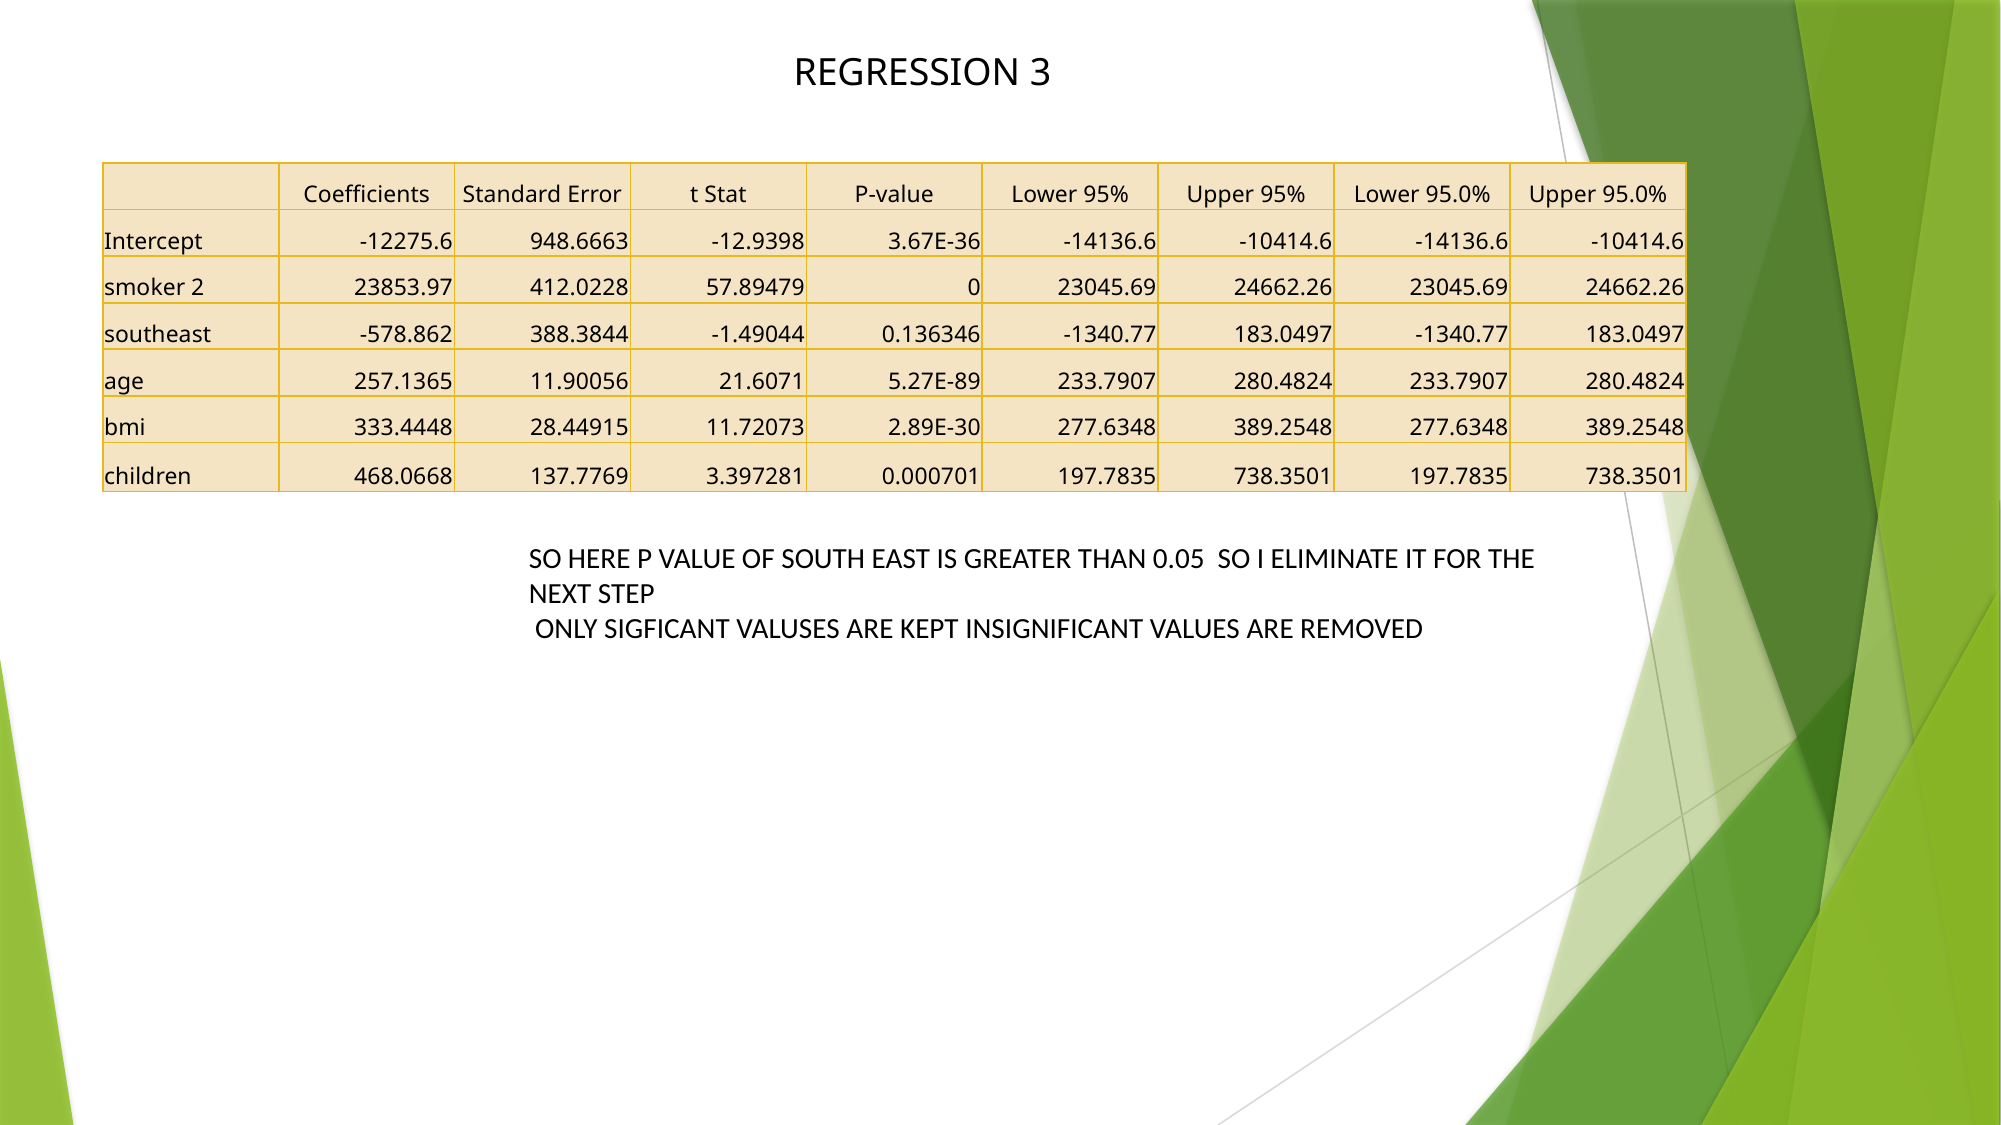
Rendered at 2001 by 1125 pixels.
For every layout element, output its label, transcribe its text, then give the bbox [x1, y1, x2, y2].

table_cell 57.89479 [631, 257, 806, 302]
table_cell 23045.69 [983, 257, 1157, 302]
table_cell -578.862 [280, 304, 454, 348]
table_cell 388.3844 [455, 304, 630, 348]
table_header Upper 95.0% [1511, 164, 1685, 209]
table_cell 2.89E-30 [807, 397, 981, 442]
table_cell 333.4448 [280, 397, 454, 442]
table_cell 948.6663 [455, 210, 630, 255]
table_header Lower 95% [983, 164, 1157, 209]
table_cell 468.0668 [280, 443, 454, 491]
table_cell 11.90056 [455, 350, 630, 395]
table_cell 137.7769 [455, 443, 630, 491]
table_cell -1340.77 [983, 304, 1157, 348]
table_cell 3.397281 [631, 443, 806, 491]
table_cell 183.0497 [1159, 304, 1333, 348]
table_cell 183.0497 [1511, 304, 1685, 348]
table_cell -14136.6 [983, 210, 1157, 255]
table_cell 738.3501 [1511, 443, 1685, 491]
table_cell -10414.6 [1159, 210, 1333, 255]
table_header [104, 164, 278, 209]
table_cell 5.27E-89 [807, 350, 981, 395]
table_cell 277.6348 [983, 397, 1157, 442]
table_cell children [104, 443, 278, 491]
table_header Lower 95.0% [1335, 164, 1509, 209]
table_cell 233.7907 [1335, 350, 1509, 395]
table_header Upper 95% [1159, 164, 1333, 209]
table_cell 21.6071 [631, 350, 806, 395]
table_cell age [104, 350, 278, 395]
table_cell smoker 2 [104, 257, 278, 302]
table_cell 23045.69 [1335, 257, 1509, 302]
table_header Coefficients [280, 164, 454, 209]
table_cell 24662.26 [1511, 257, 1685, 302]
table_cell -1.49044 [631, 304, 806, 348]
table_cell 0 [807, 257, 981, 302]
table_cell 28.44915 [455, 397, 630, 442]
table_cell 257.1365 [280, 350, 454, 395]
table_header Standard Error [455, 164, 630, 209]
table_cell southeast [104, 304, 278, 348]
table_cell Intercept [104, 210, 278, 255]
table_cell 389.2548 [1159, 397, 1333, 442]
table_cell -12275.6 [280, 210, 454, 255]
table_cell -10414.6 [1511, 210, 1685, 255]
table_cell 233.7907 [983, 350, 1157, 395]
table_cell 3.67E-36 [807, 210, 981, 255]
table_cell 197.7835 [983, 443, 1157, 491]
table_cell 280.4824 [1511, 350, 1685, 395]
table_cell 11.72073 [631, 397, 806, 442]
table_cell -1340.77 [1335, 304, 1509, 348]
text_box SO HERE P VALUE OF SOUTH EAST IS GREATER THAN 0.05 SO I ELIMINATE IT FOR THE NEXT STEP ONLY SIGFICANT VALUSES ARE KEPT INSIGNIFICANT VALUES ARE REMOVED [513, 532, 1558, 652]
table_cell 24662.26 [1159, 257, 1333, 302]
table_cell -12.9398 [631, 210, 806, 255]
table_header t Stat [631, 164, 806, 209]
table_cell 0.000701 [807, 443, 981, 491]
table_cell 23853.97 [280, 257, 454, 302]
table_cell 277.6348 [1335, 397, 1509, 442]
table_cell bmi [104, 397, 278, 442]
table_cell 280.4824 [1159, 350, 1333, 395]
table_cell -14136.6 [1335, 210, 1509, 255]
table_cell 0.136346 [807, 304, 981, 348]
table_cell 197.7835 [1335, 443, 1509, 491]
table_cell 412.0228 [455, 257, 630, 302]
table_cell 738.3501 [1159, 443, 1333, 491]
table_cell 389.2548 [1511, 397, 1685, 442]
table_header P-value [807, 164, 981, 209]
text_box REGRESSION 3 [254, 40, 1590, 101]
